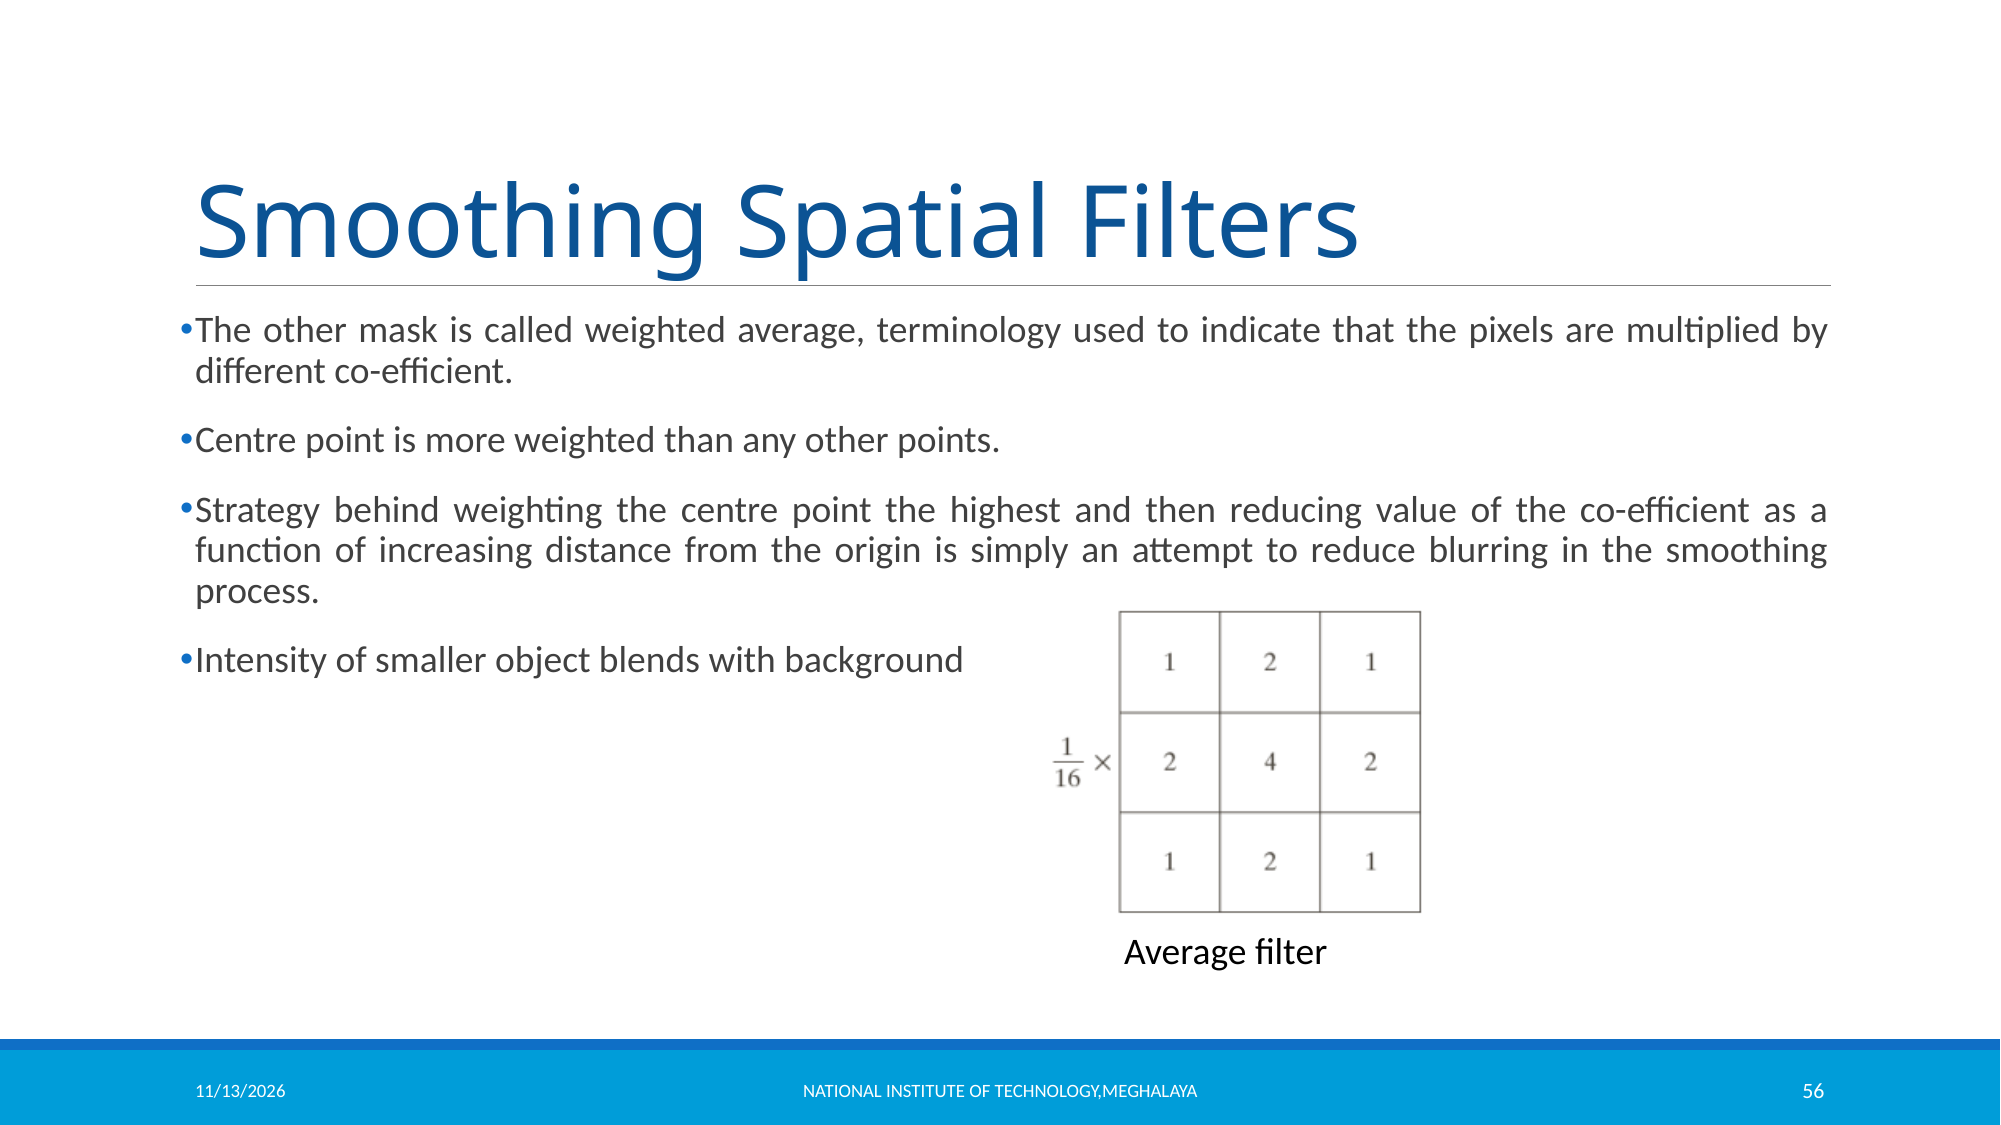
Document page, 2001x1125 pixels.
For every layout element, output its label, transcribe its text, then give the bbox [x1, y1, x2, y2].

footer National Institute of Technology,Meghalaya [604, 1059, 1396, 1120]
title Smoothing Spatial Filters [180, 47, 1830, 285]
list The other mask is called weighted average, terminology used to indicate that the pixels are multiplied by different co-efficient. Centre point is more weighted than any other points. Strategy behind weighting the centre point the highest and then reducing value of the co-efficient as a function of increasing distance from the origin is simply an attempt to reduce blurring in the smoothing process. Intensity of smaller object blends with background [180, 302, 1830, 963]
slide_number 56 [1624, 1059, 1840, 1120]
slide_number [180, 1059, 586, 1120]
picture [1033, 590, 1437, 936]
text_box Average filter [1109, 919, 1624, 980]
